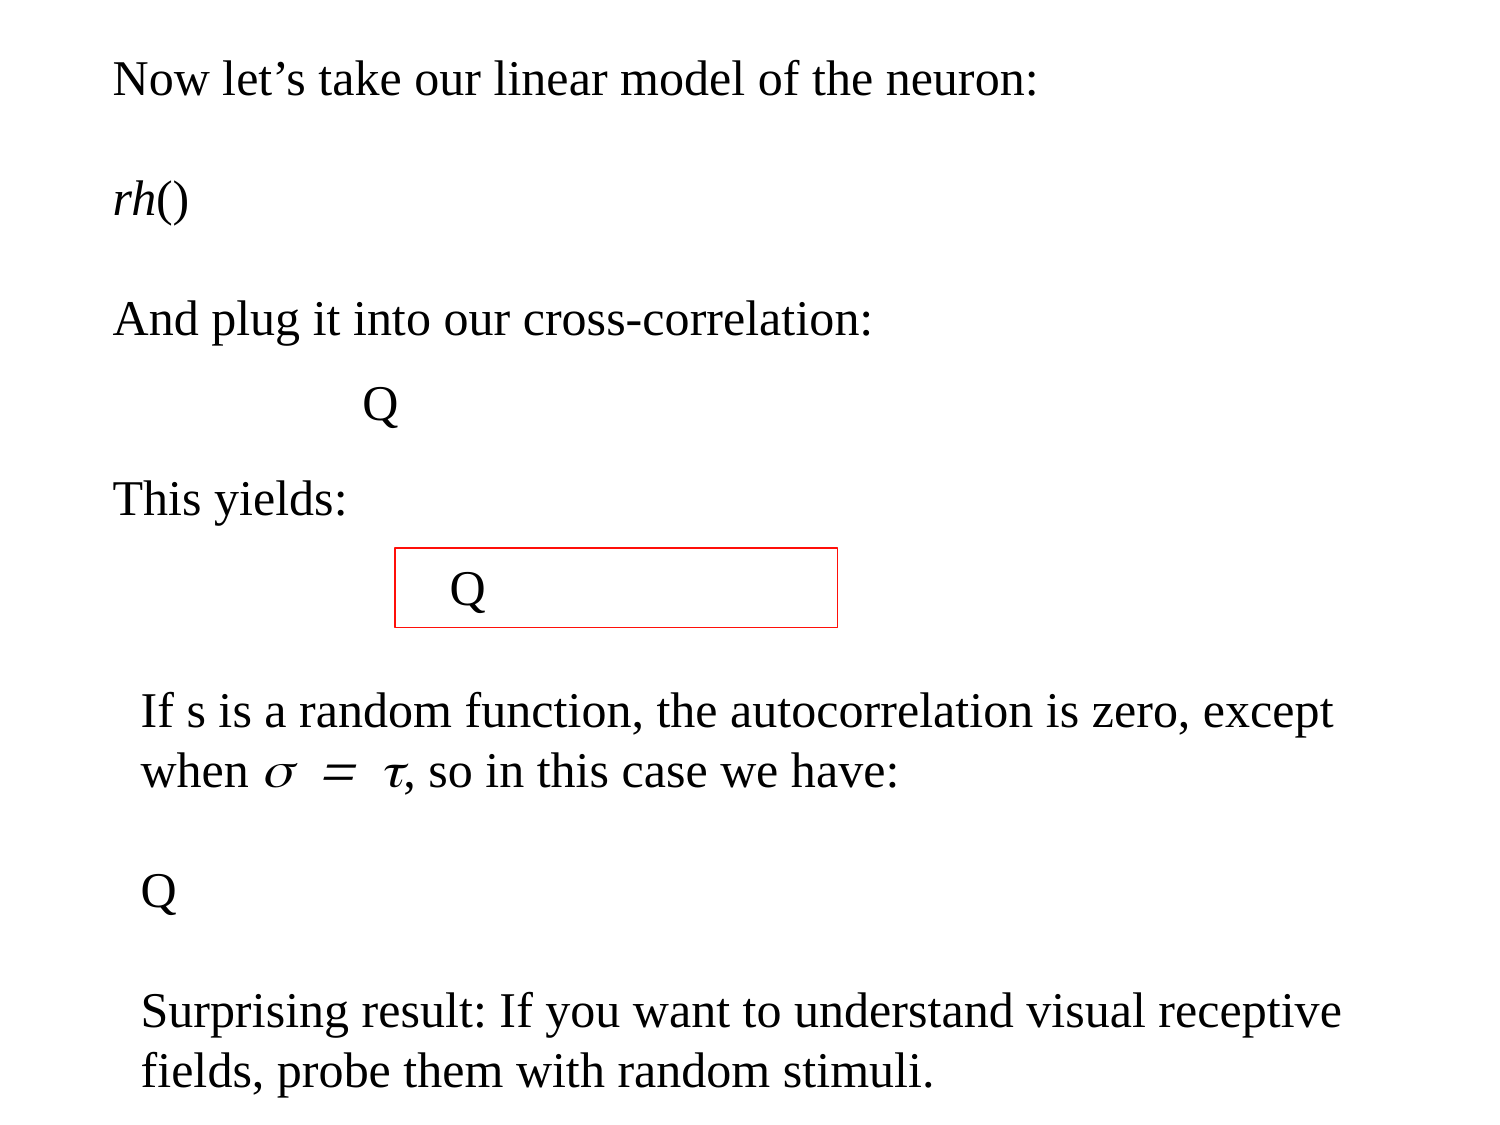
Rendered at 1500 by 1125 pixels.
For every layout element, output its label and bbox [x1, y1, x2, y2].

text_box [395, 548, 838, 628]
